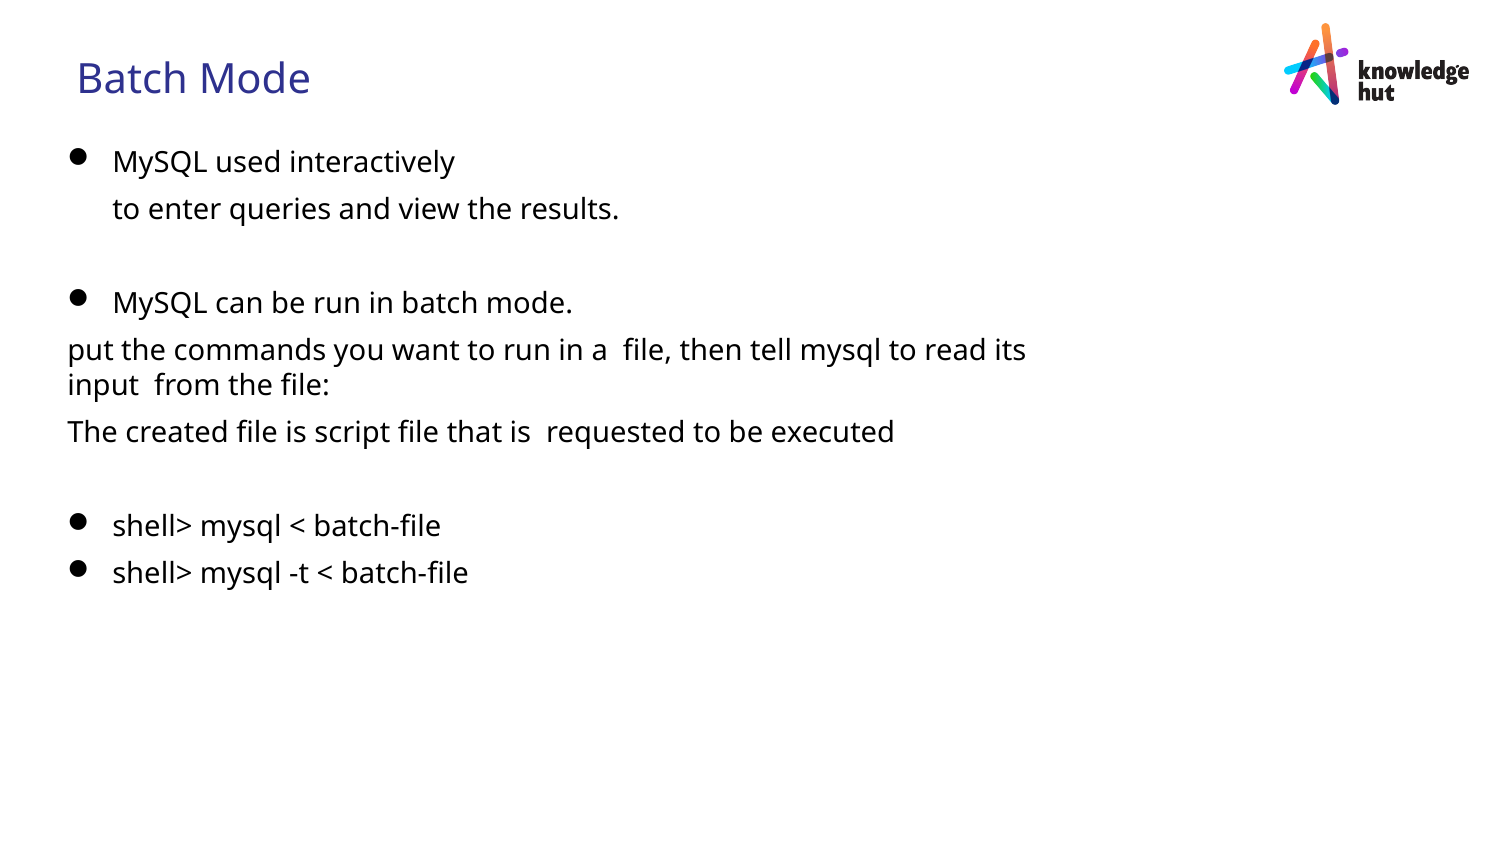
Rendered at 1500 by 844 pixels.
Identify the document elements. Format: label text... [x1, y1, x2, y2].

picture [1284, 23, 1469, 105]
text_box MySQL used interactively to enter queries and view the results. MySQL can be run in batch mode. put the commands you want to run in a file, then tell mysql to read its input from the file: The created file is script file that is requested to be executed shell> mysql < batch-file shell> mysql -t < batch-file [52, 135, 1055, 598]
text_box Batch Mode [61, 43, 326, 109]
